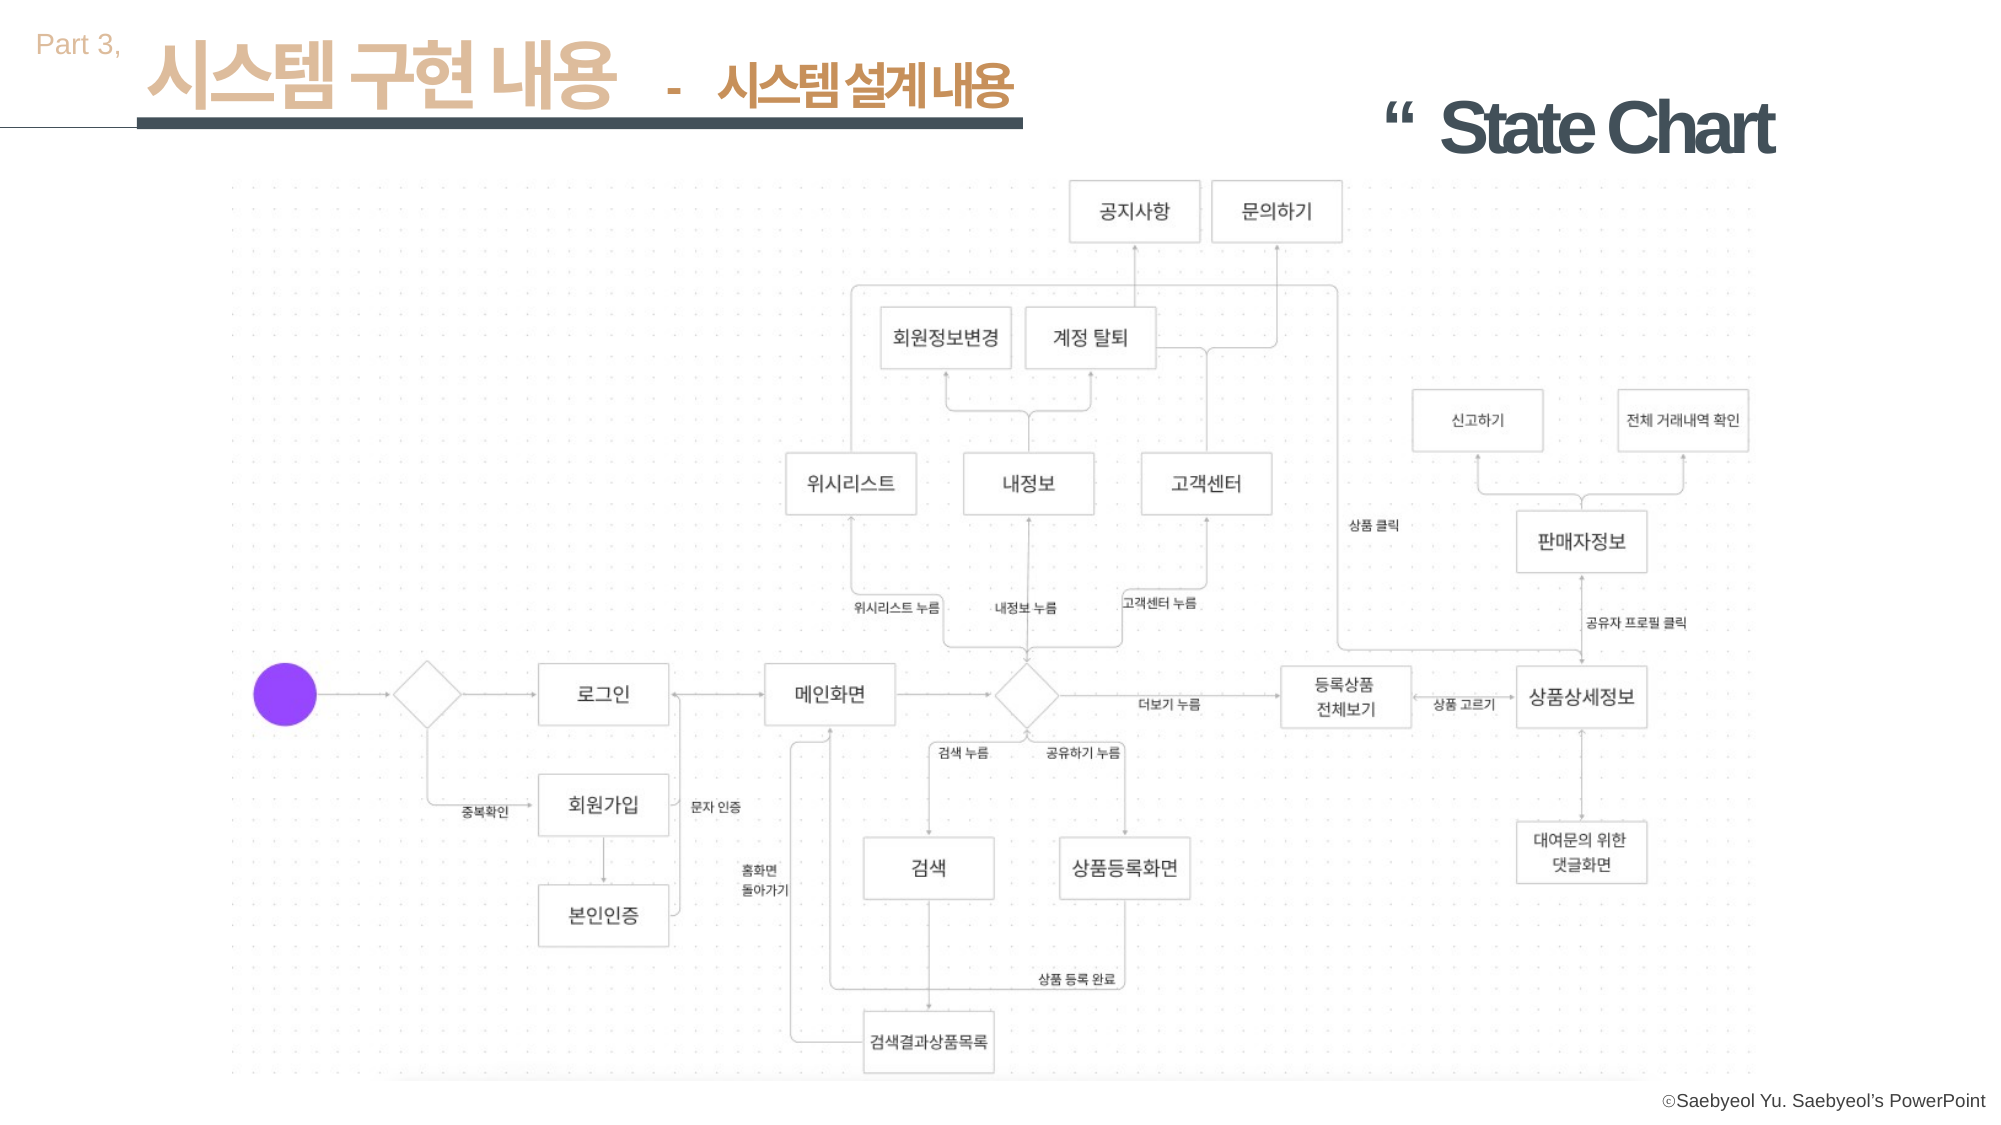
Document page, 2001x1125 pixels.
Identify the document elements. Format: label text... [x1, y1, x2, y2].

picture [232, 168, 1768, 1081]
text_box “ State Chart ” [1323, 71, 1786, 266]
text_box 시스템 구현 내용 [130, 20, 675, 126]
text_box [136, 116, 1024, 130]
text_box - 시스템 설계 내용 [651, 47, 1036, 123]
text_box Part 3, [20, 18, 137, 68]
